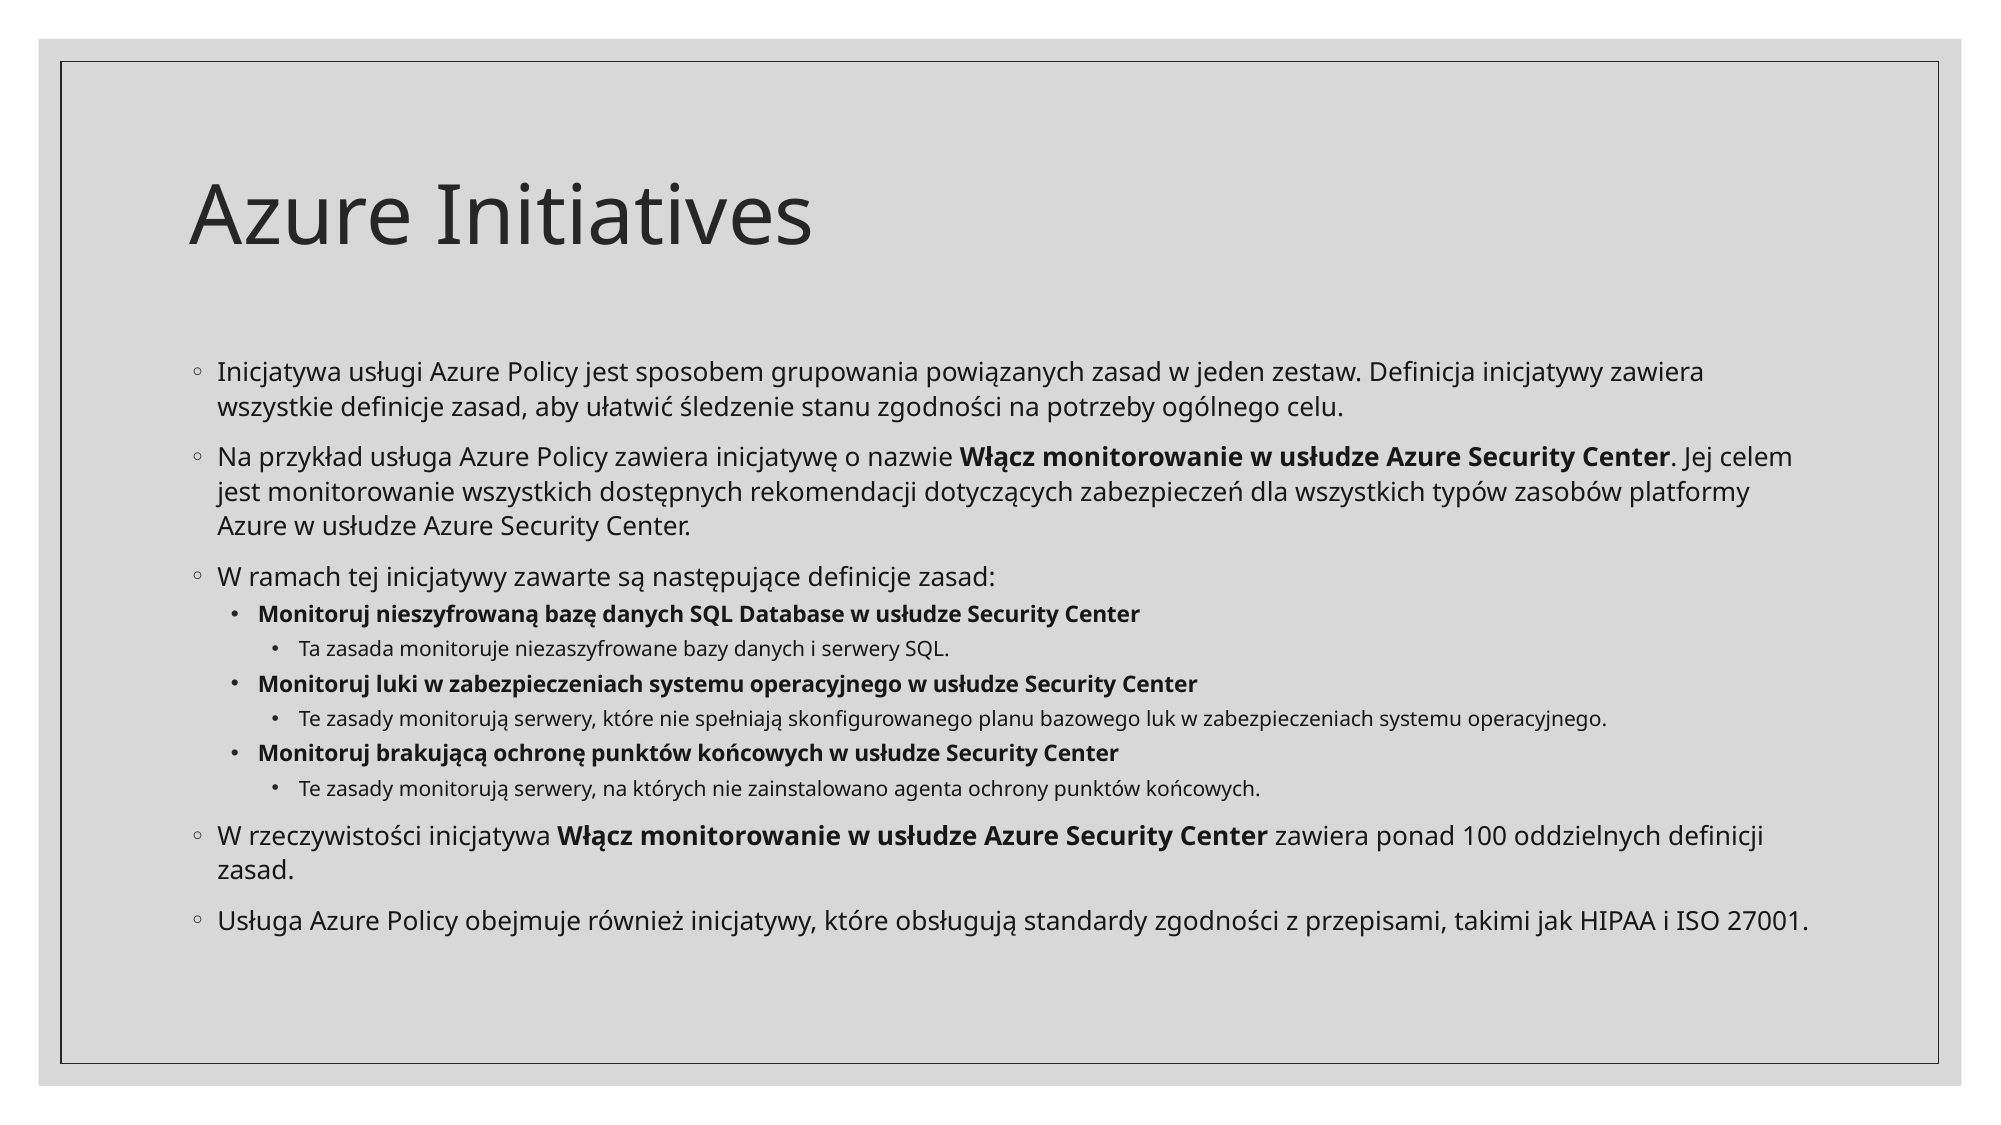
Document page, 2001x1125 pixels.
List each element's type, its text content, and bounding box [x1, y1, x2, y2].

list Inicjatywa usługi Azure Policy jest sposobem grupowania powiązanych zasad w jeden zestaw. Definicja inicjatywy zawiera wszystkie definicje zasad, aby ułatwić śledzenie stanu zgodności na potrzeby ogólnego celu. Na przykład usługa Azure Policy zawiera inicjatywę o nazwie Włącz monitorowanie w usłudze Azure Security Center. Jej celem jest monitorowanie wszystkich dostępnych rekomendacji dotyczących zabezpieczeń dla wszystkich typów zasobów platformy Azure w usłudze Azure Security Center. W ramach tej inicjatywy zawarte są następujące definicje zasad: Monitoruj nieszyfrowaną bazę danych SQL Database w usłudze Security Center Ta zasada monitoruje niezaszyfrowane bazy danych i serwery SQL. Monitoruj luki w zabezpieczeniach systemu operacyjnego w usłudze Security Center Te zasady monitorują serwery, które nie spełniają skonfigurowanego planu bazowego luk w zabezpieczeniach systemu operacyjnego. Monitoruj brakującą ochronę punktów końcowych w usłudze Security Center Te zasady monitorują serwery, na których nie zainstalowano agenta ochrony punktów końcowych. W rzeczywistości inicjatywa Włącz monitorowanie w usłudze Azure Security Center zawiera ponad 100 oddzielnych definicji zasad. Usługa Azure Policy obejmuje również inicjatywy, które obsługują standardy zgodności z przepisami, takimi jak HIPAA i ISO 27001. [174, 345, 1825, 977]
title Azure Initiatives [174, 105, 1825, 331]
